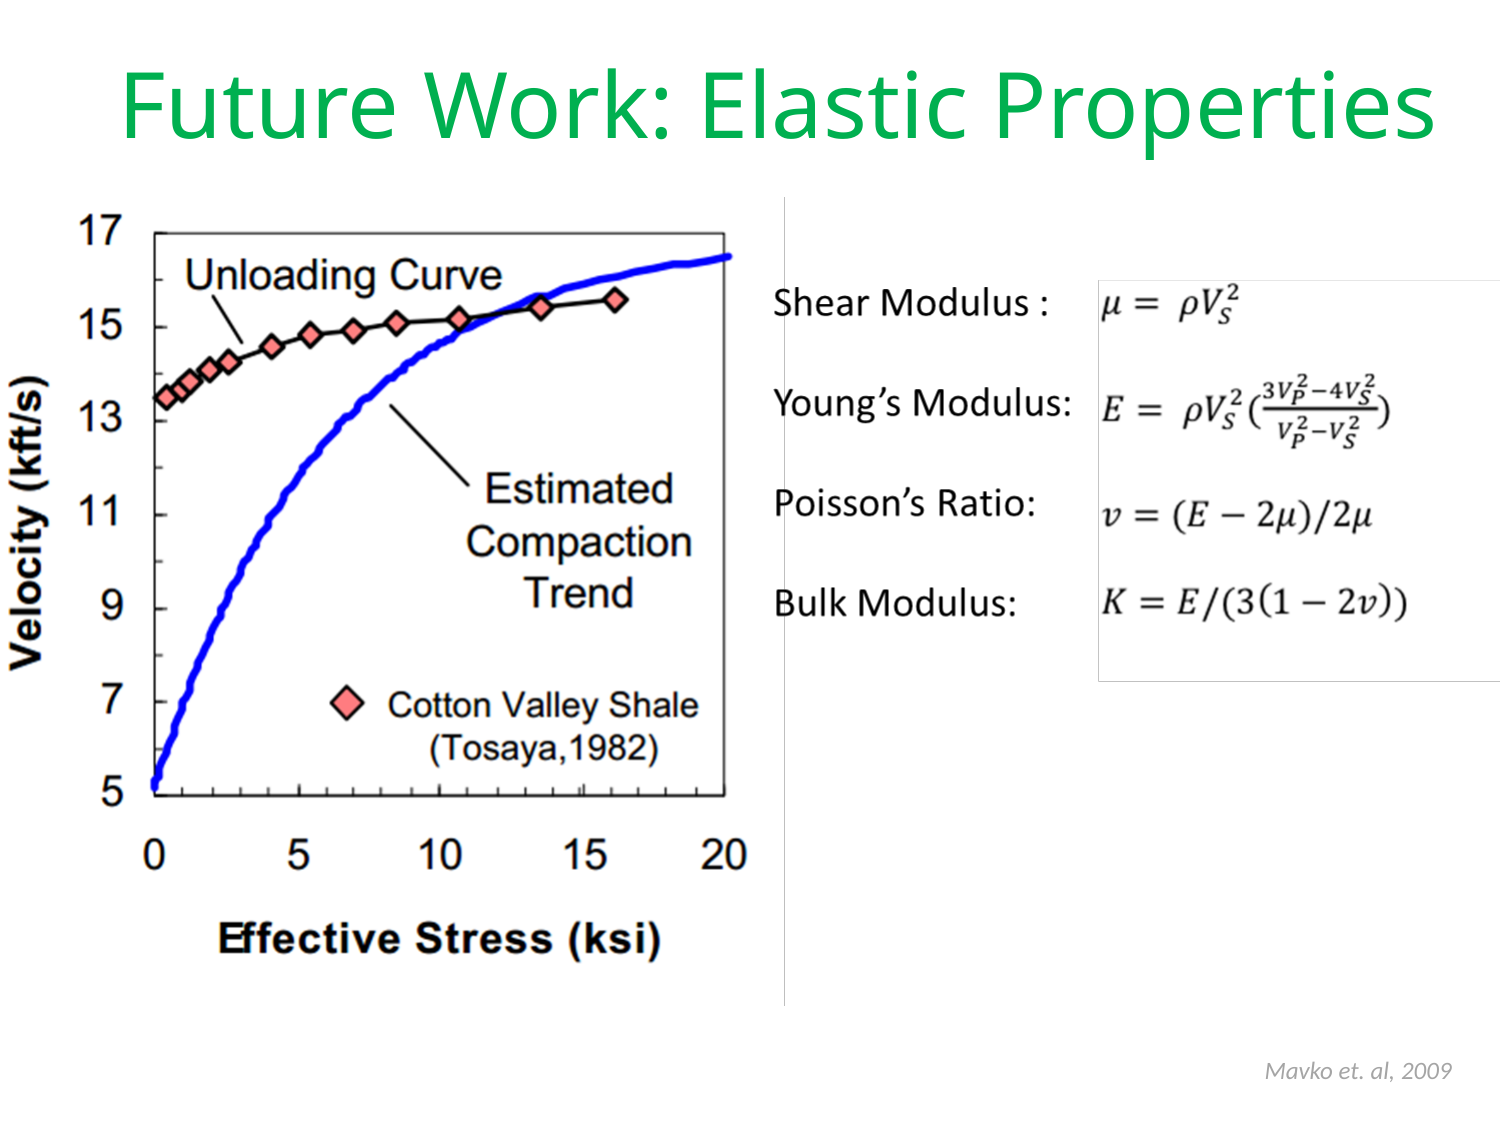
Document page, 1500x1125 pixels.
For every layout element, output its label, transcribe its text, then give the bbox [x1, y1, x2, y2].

picture [0, 197, 1500, 1006]
text_box Mavko et. al, 2009 [1249, 1046, 1468, 1092]
text_box Future Work: Elastic Properties [103, 0, 1469, 197]
